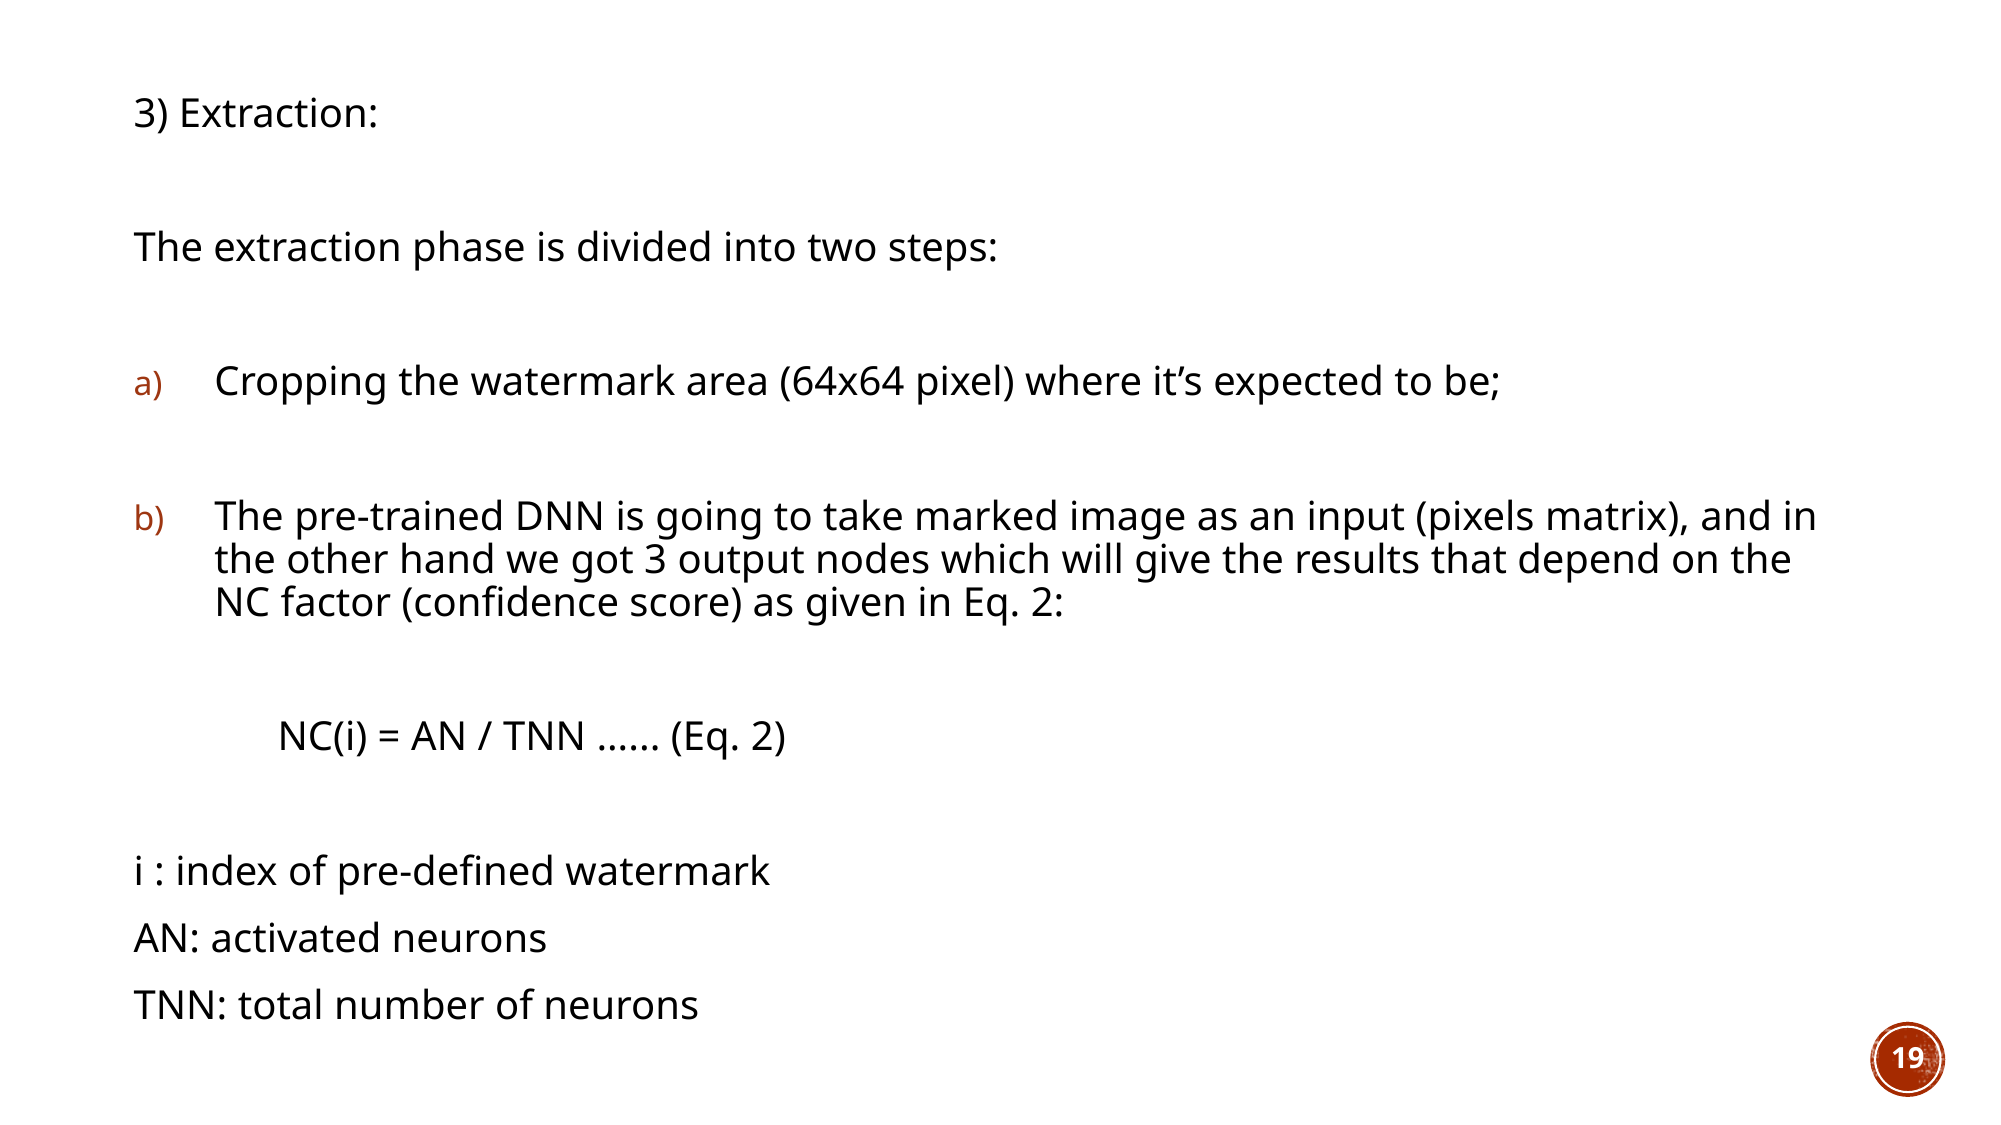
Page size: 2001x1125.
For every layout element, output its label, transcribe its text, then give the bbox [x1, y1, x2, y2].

slide_number 19 [1855, 1028, 1961, 1089]
list 3) Extraction: The extraction phase is divided into two steps: Cropping the watermark area (64x64 pixel) where it’s expected to be; The pre-trained DNN is going to take marked image as an input (pixels matrix), and in the other hand we got 3 output nodes which will give the results that depend on the NC factor (confidence score) as given in Eq. 2: NC(i) = AN / TNN …... (Eq. 2) i : index of pre-defined watermark AN: activated neurons TNN: total number of neurons [118, 85, 1844, 1043]
